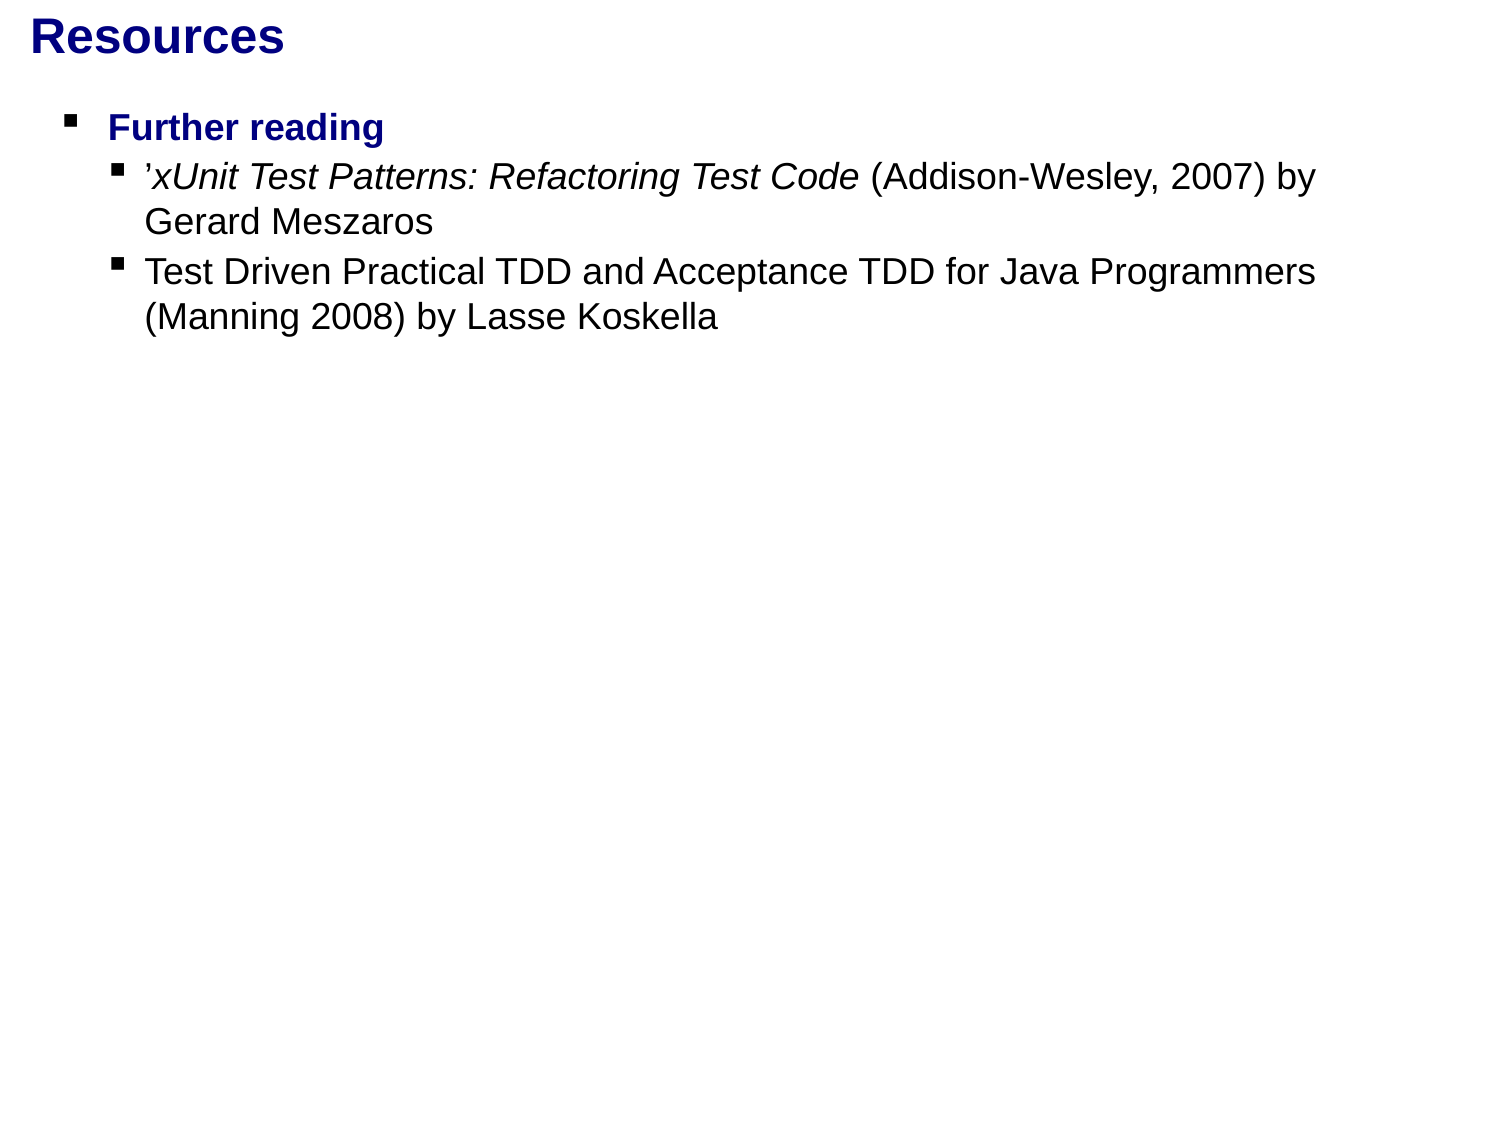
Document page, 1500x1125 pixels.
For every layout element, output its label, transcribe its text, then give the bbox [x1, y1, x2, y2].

list Further reading ’xUnit Test Patterns: Refactoring Test Code (Addison-Wesley, 2007) by Gerard Meszaros Test Driven Practical TDD and Acceptance TDD for Java Programmers (Manning 2008) by Lasse Koskella [45, 95, 1457, 347]
title Resources [0, 0, 1500, 67]
